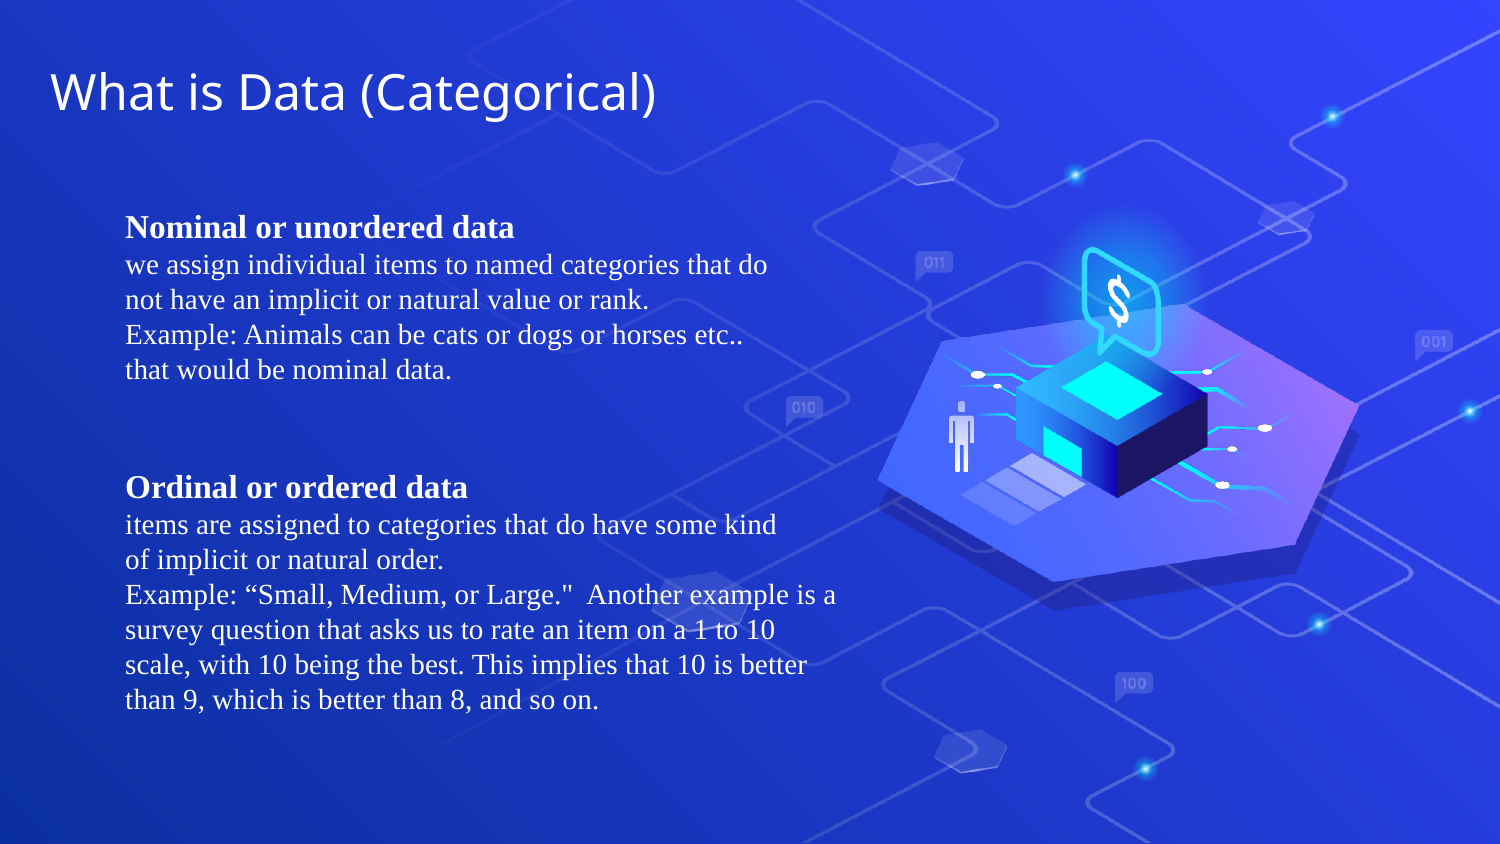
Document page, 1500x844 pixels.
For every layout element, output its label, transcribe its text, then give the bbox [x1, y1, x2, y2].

title What is Data (Categorical) [50, 51, 903, 121]
picture [0, 0, 1500, 844]
text_box Nominal or unordered data we assign individual items to named categories that do not have an implicit or natural value or rank. Example: Animals can be cats or dogs or horses etc.. that would be nominal data. Ordinal or ordered data items are assigned to categories that do have some kind of implicit or natural order. Example: “Small, Medium, or Large." Another example is a survey question that asks us to rate an item on a 1 to 10 scale, with 10 being the best. This implies that 10 is better than 9, which is better than 8, and so on. [125, 645, 903, 715]
